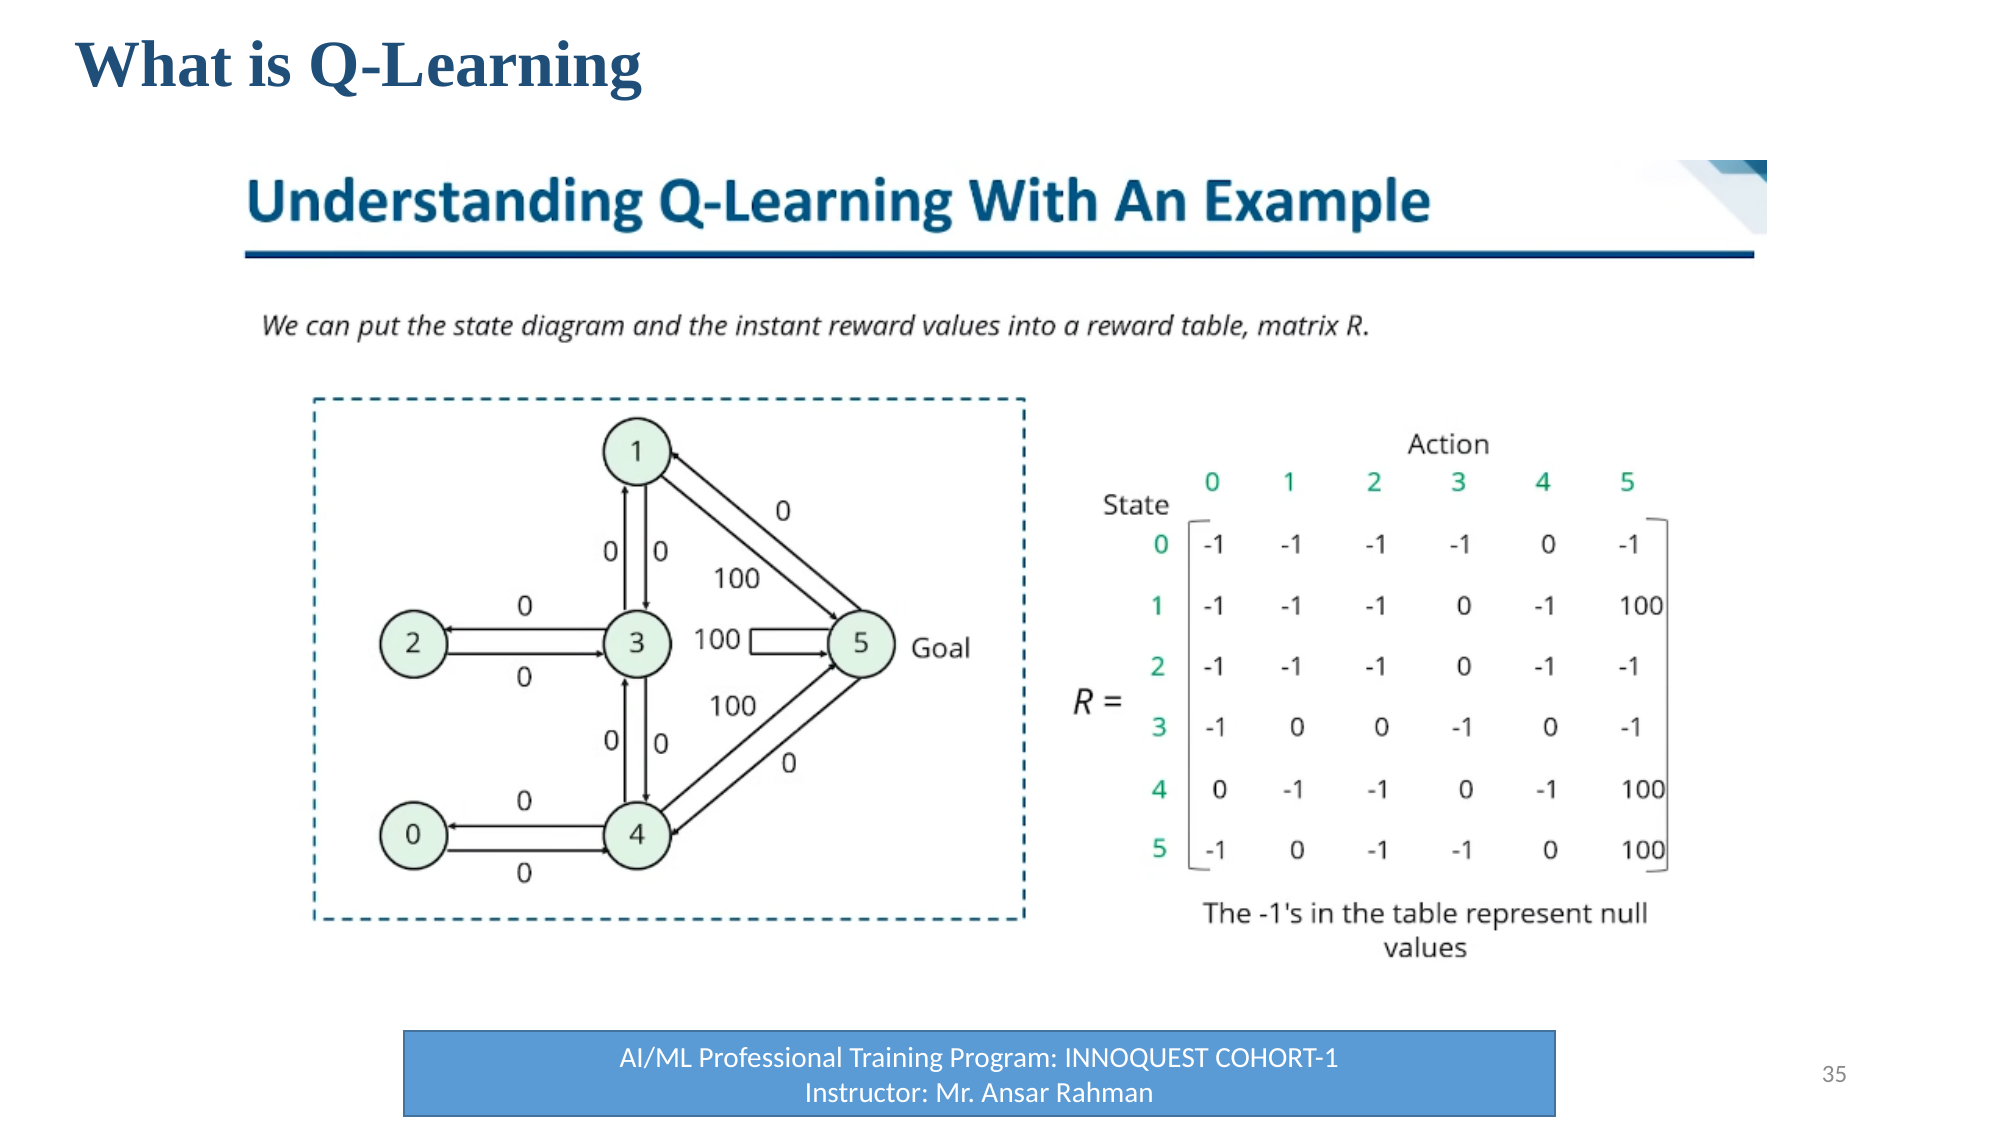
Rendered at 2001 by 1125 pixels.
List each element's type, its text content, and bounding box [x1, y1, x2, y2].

slide_number 35 [1412, 1042, 1863, 1103]
title What is Q-Learning [59, 22, 1785, 109]
picture [233, 160, 1767, 965]
text_box AI/ML Professional Training Program: INNOQUEST COHORT-1 Instructor: Mr. Ansar Rahman [403, 1030, 1556, 1117]
